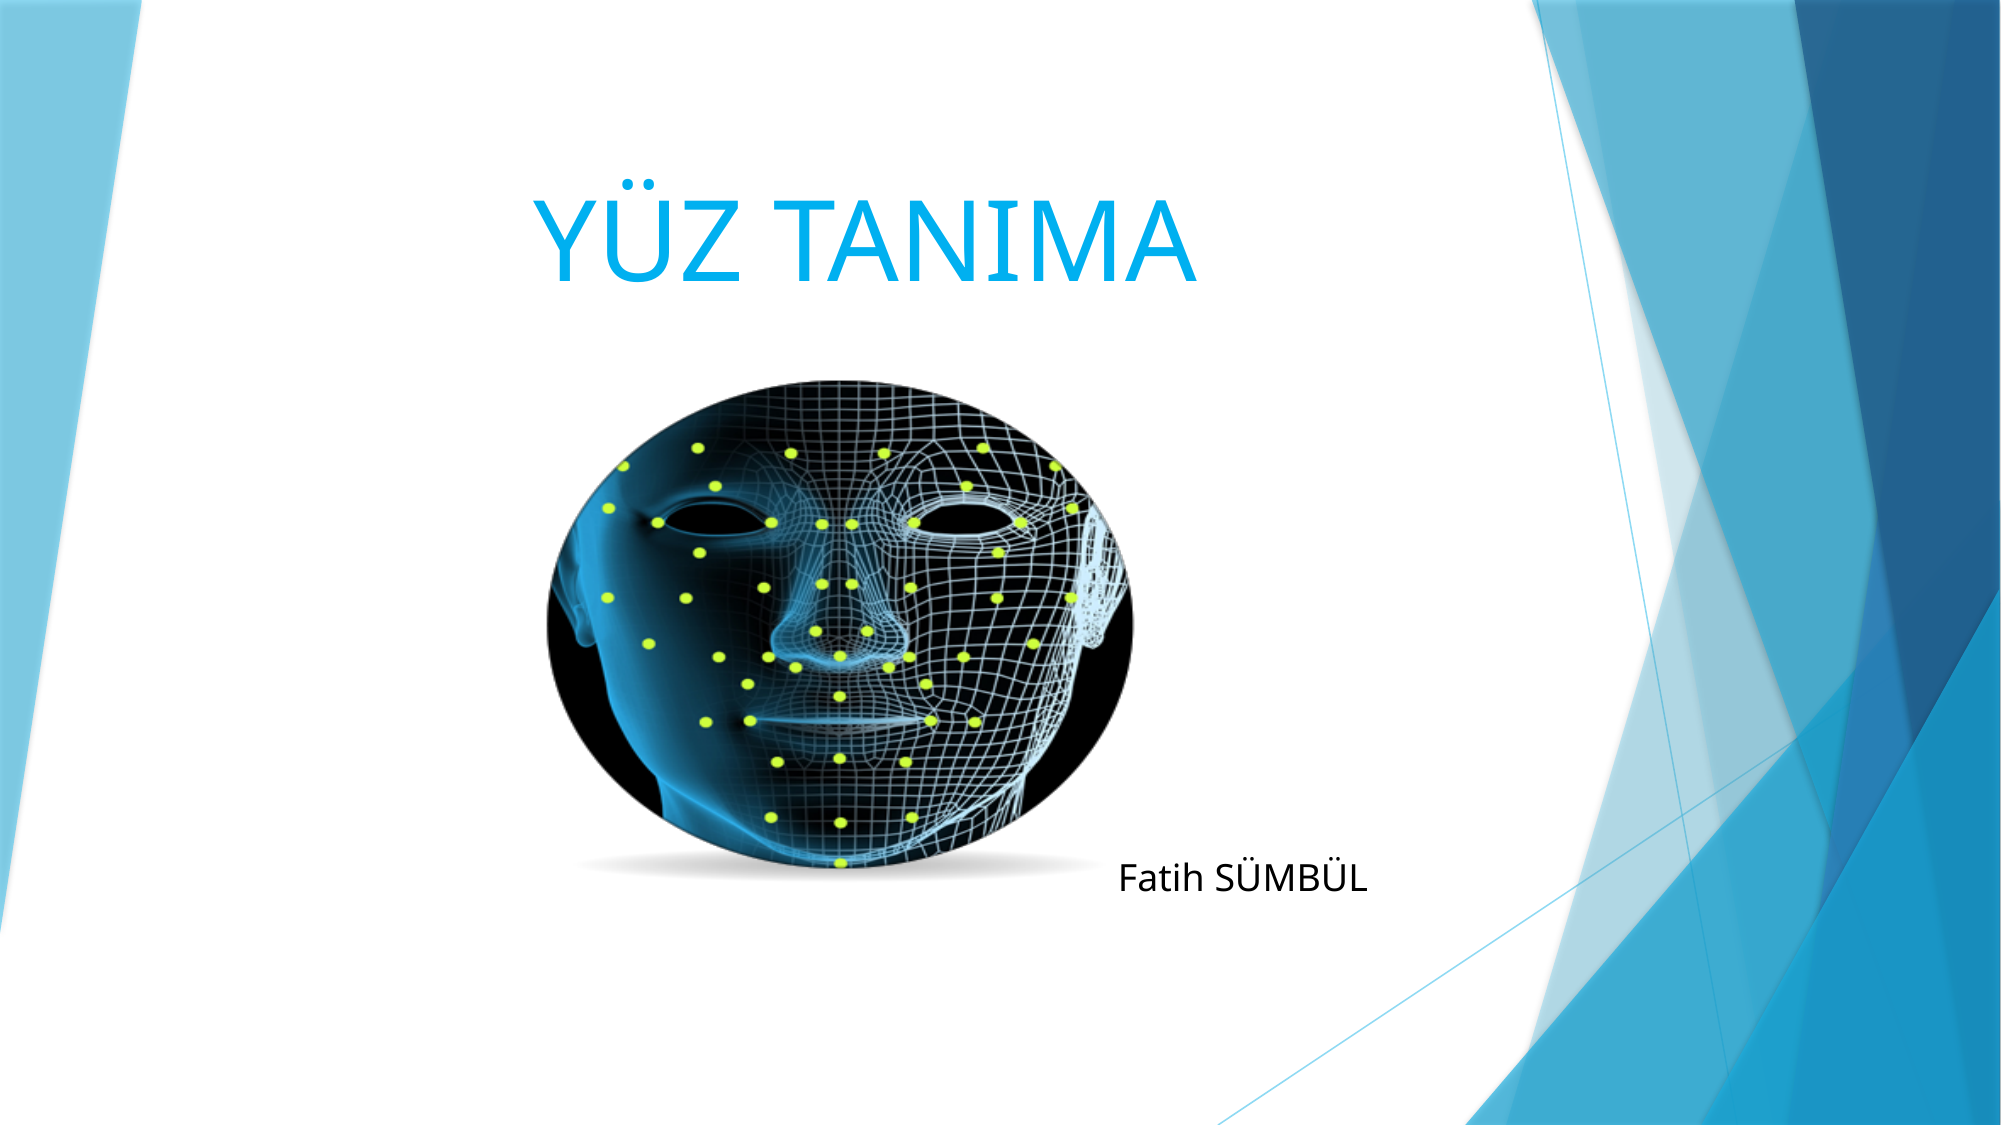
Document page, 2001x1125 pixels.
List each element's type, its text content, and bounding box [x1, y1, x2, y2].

picture [531, 377, 1144, 888]
text_box Fatih SÜMBÜL [1103, 846, 1384, 907]
title YÜZ TANIMA [228, 82, 1503, 312]
